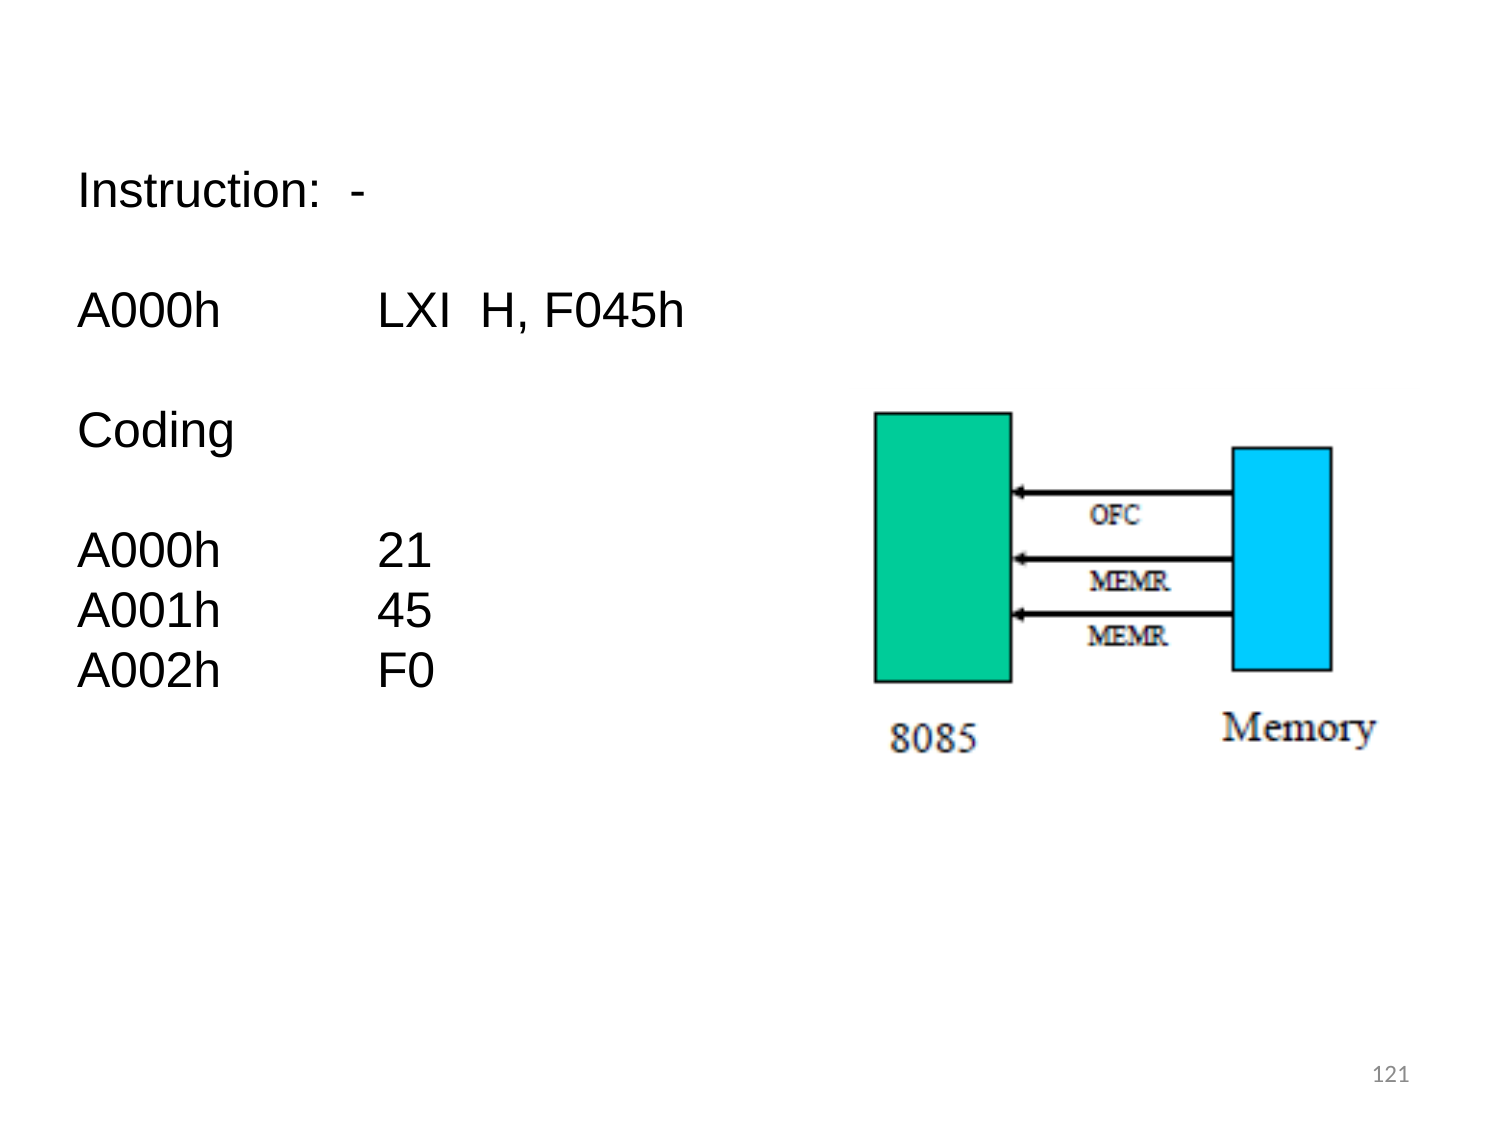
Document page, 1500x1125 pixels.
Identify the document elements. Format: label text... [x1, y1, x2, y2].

picture [849, 387, 1420, 788]
slide_number 121 [1074, 1042, 1425, 1103]
text_box Instruction: - A000h LXI H, F045h Coding A000h 21 A001h 45 A002h F0 [62, 149, 1175, 705]
